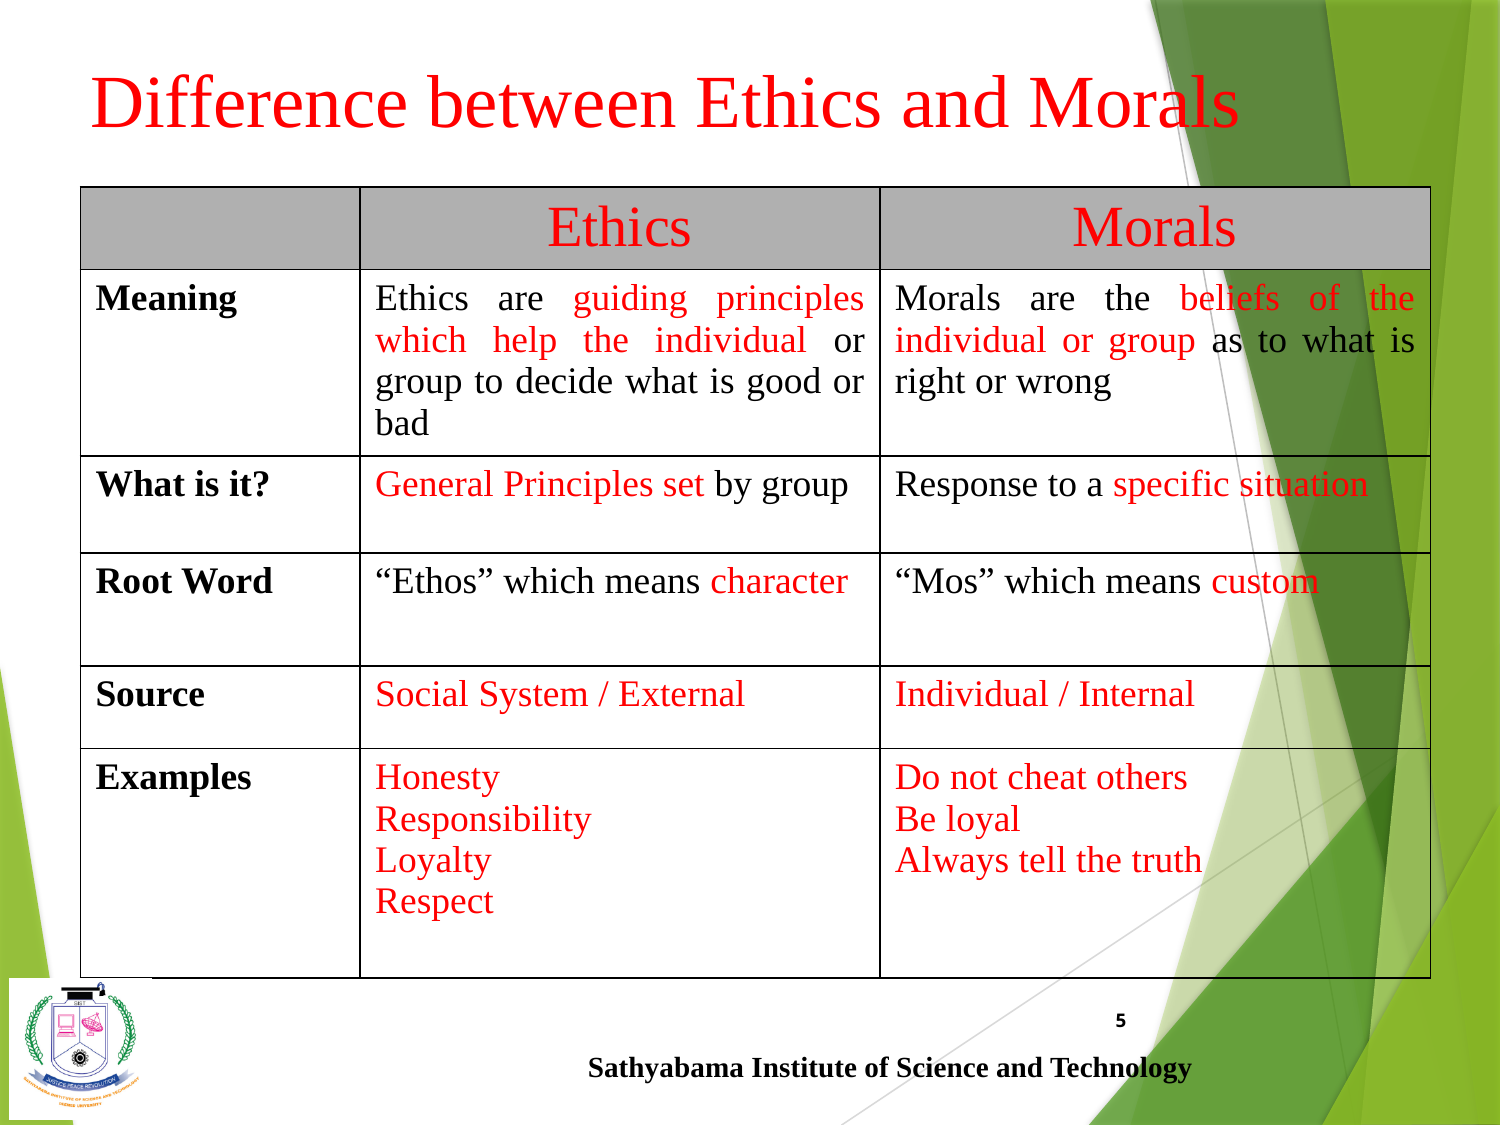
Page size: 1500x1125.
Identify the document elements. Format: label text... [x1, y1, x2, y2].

table_header Ethics [361, 188, 879, 269]
table_header Morals [881, 188, 1430, 269]
picture [9, 977, 152, 1121]
table_cell Social System / External [361, 667, 879, 748]
table_cell “Ethos” which means character [361, 554, 879, 665]
table_cell Ethics are guiding principles which help the individual or group to decide what is good or bad [361, 270, 879, 455]
table_cell “Mos” which means custom [881, 554, 1430, 665]
table_cell Root Word [81, 554, 359, 665]
table_cell Individual / Internal [881, 667, 1430, 748]
table_cell Do not cheat others Be loyal Always tell the truth [881, 749, 1430, 977]
slide_number 5 [1057, 991, 1142, 1051]
table_cell Response to a specific situation [881, 457, 1430, 552]
table_cell General Principles set by group [361, 457, 879, 552]
table_cell Examples [81, 749, 359, 977]
table_cell Morals are the beliefs of the individual or group as to what is right or wrong [881, 270, 1430, 455]
footer Sathyabama Institute of Science and Technology [572, 1036, 1353, 1097]
table_cell Meaning [81, 270, 359, 455]
table_cell Honesty Responsibility Loyalty Respect [361, 749, 879, 977]
table_cell What is it? [81, 457, 359, 552]
title Difference between Ethics and Morals [75, 45, 1425, 187]
table_header [81, 188, 359, 269]
table_cell Source [81, 667, 359, 748]
